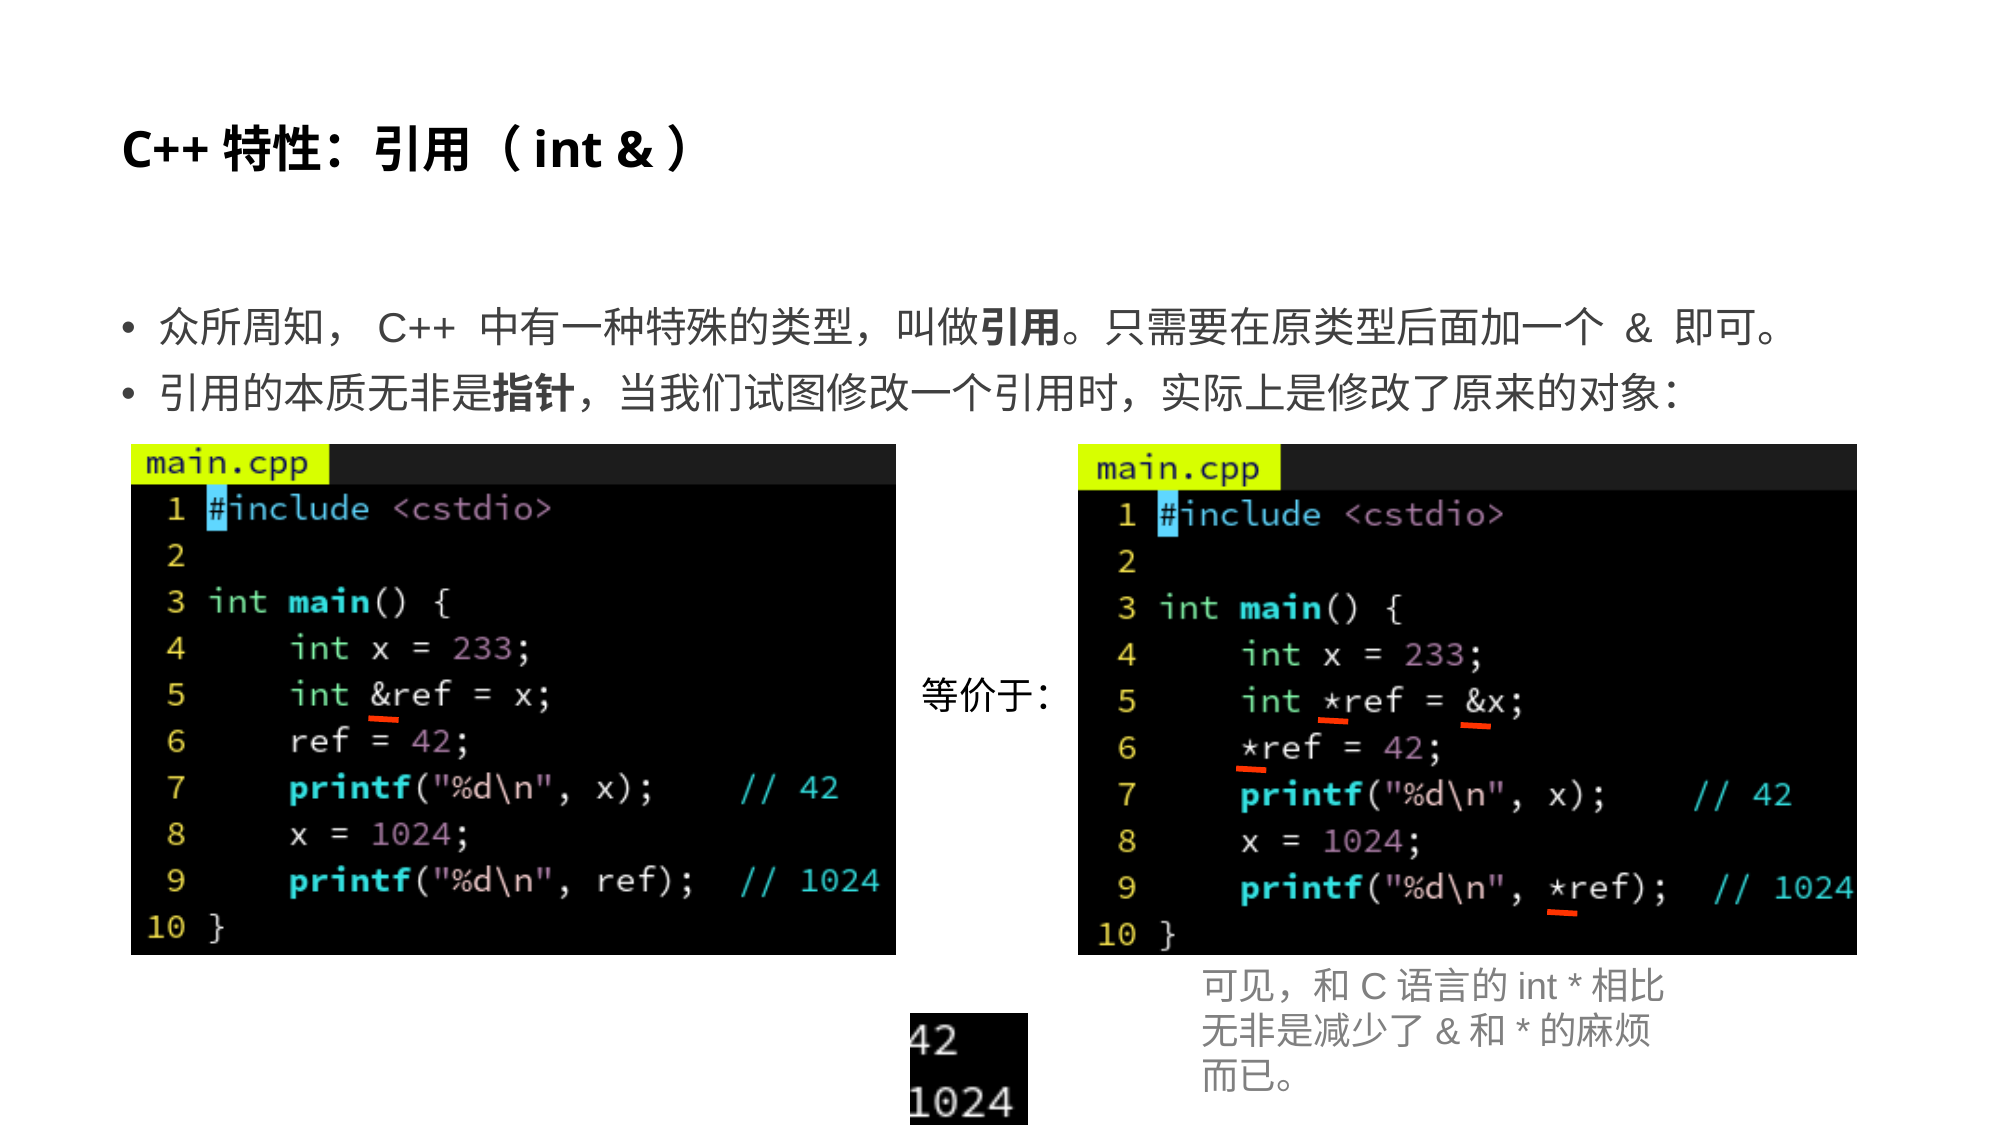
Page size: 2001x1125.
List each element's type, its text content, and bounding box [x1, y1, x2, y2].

picture [131, 444, 896, 955]
picture [1078, 444, 1857, 955]
list 众所周知，C++ 中有一种特殊的类型，叫做引用。只需要在原类型后面加一个 & 即可。 引用的本质无非是指针，当我们试图修改一个引用时，实际上是修改了原来的对象： [106, 299, 1832, 1014]
text_box 等价于： [906, 664, 1067, 725]
title C++特性：引用（int &） [106, 42, 1832, 260]
picture [910, 1013, 1028, 1125]
text_box 可见，和C语言的int *相比无非是减少了&和*的麻烦而已。 [1186, 955, 1692, 1105]
